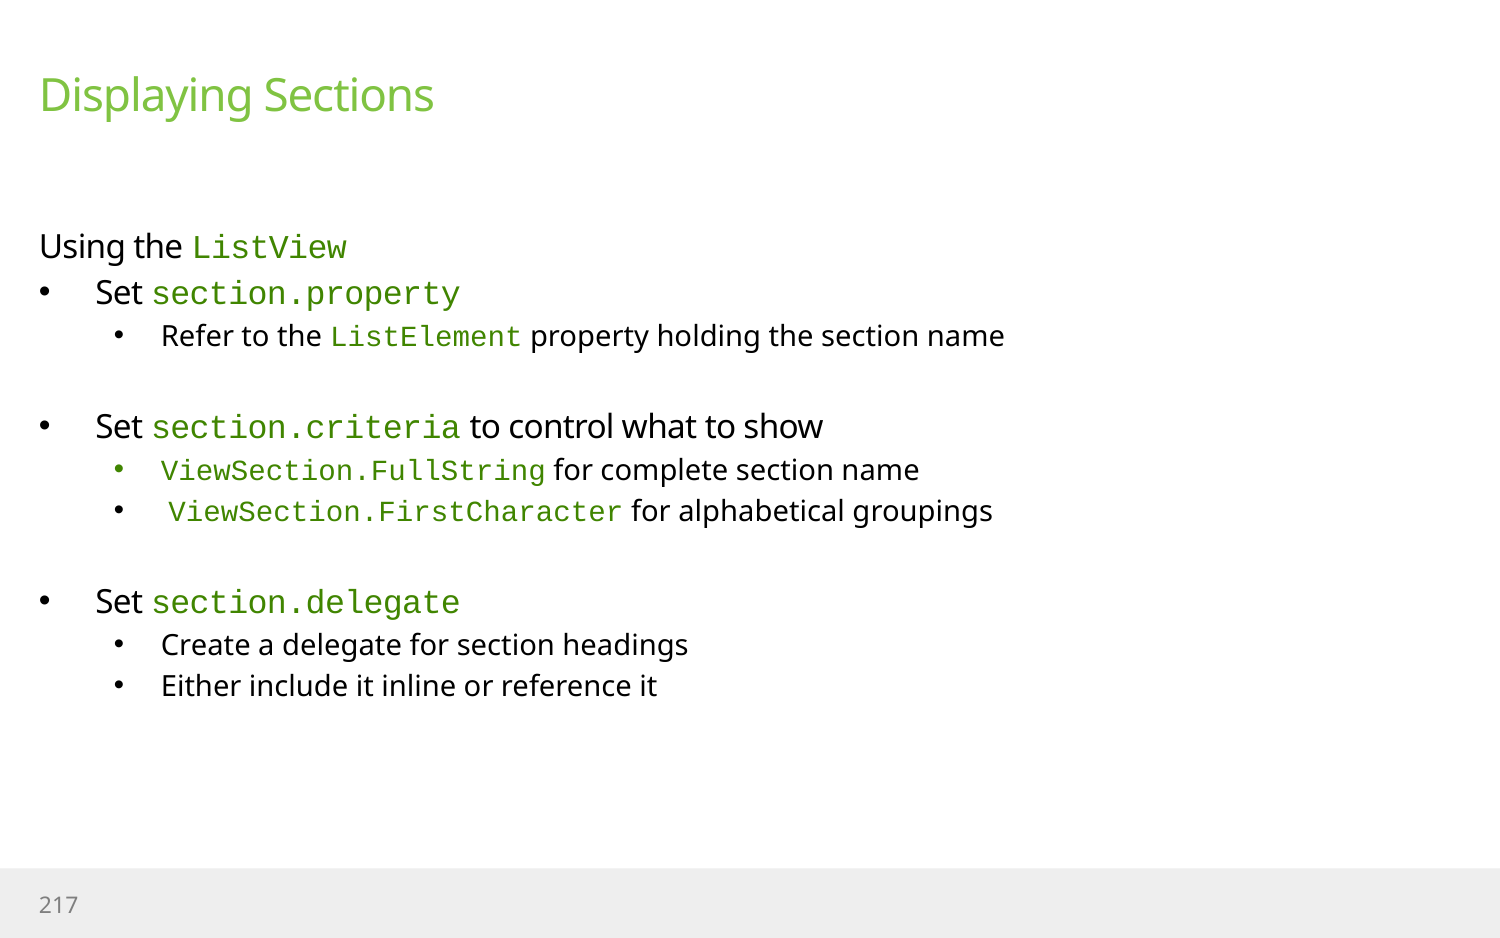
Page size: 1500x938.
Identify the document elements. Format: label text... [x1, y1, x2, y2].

list Using the ListView Set section.property Refer to the ListElement property holding the section name Set section.criteria to control what to show ViewSection.FullString for complete section name ViewSection.FirstCharacter for alphabetical groupings Set section.delegate Create a delegate for section headings Either include it inline or reference it [39, 224, 1461, 846]
title Displaying Sections [39, 66, 1052, 196]
slide_number 217 [39, 892, 410, 921]
